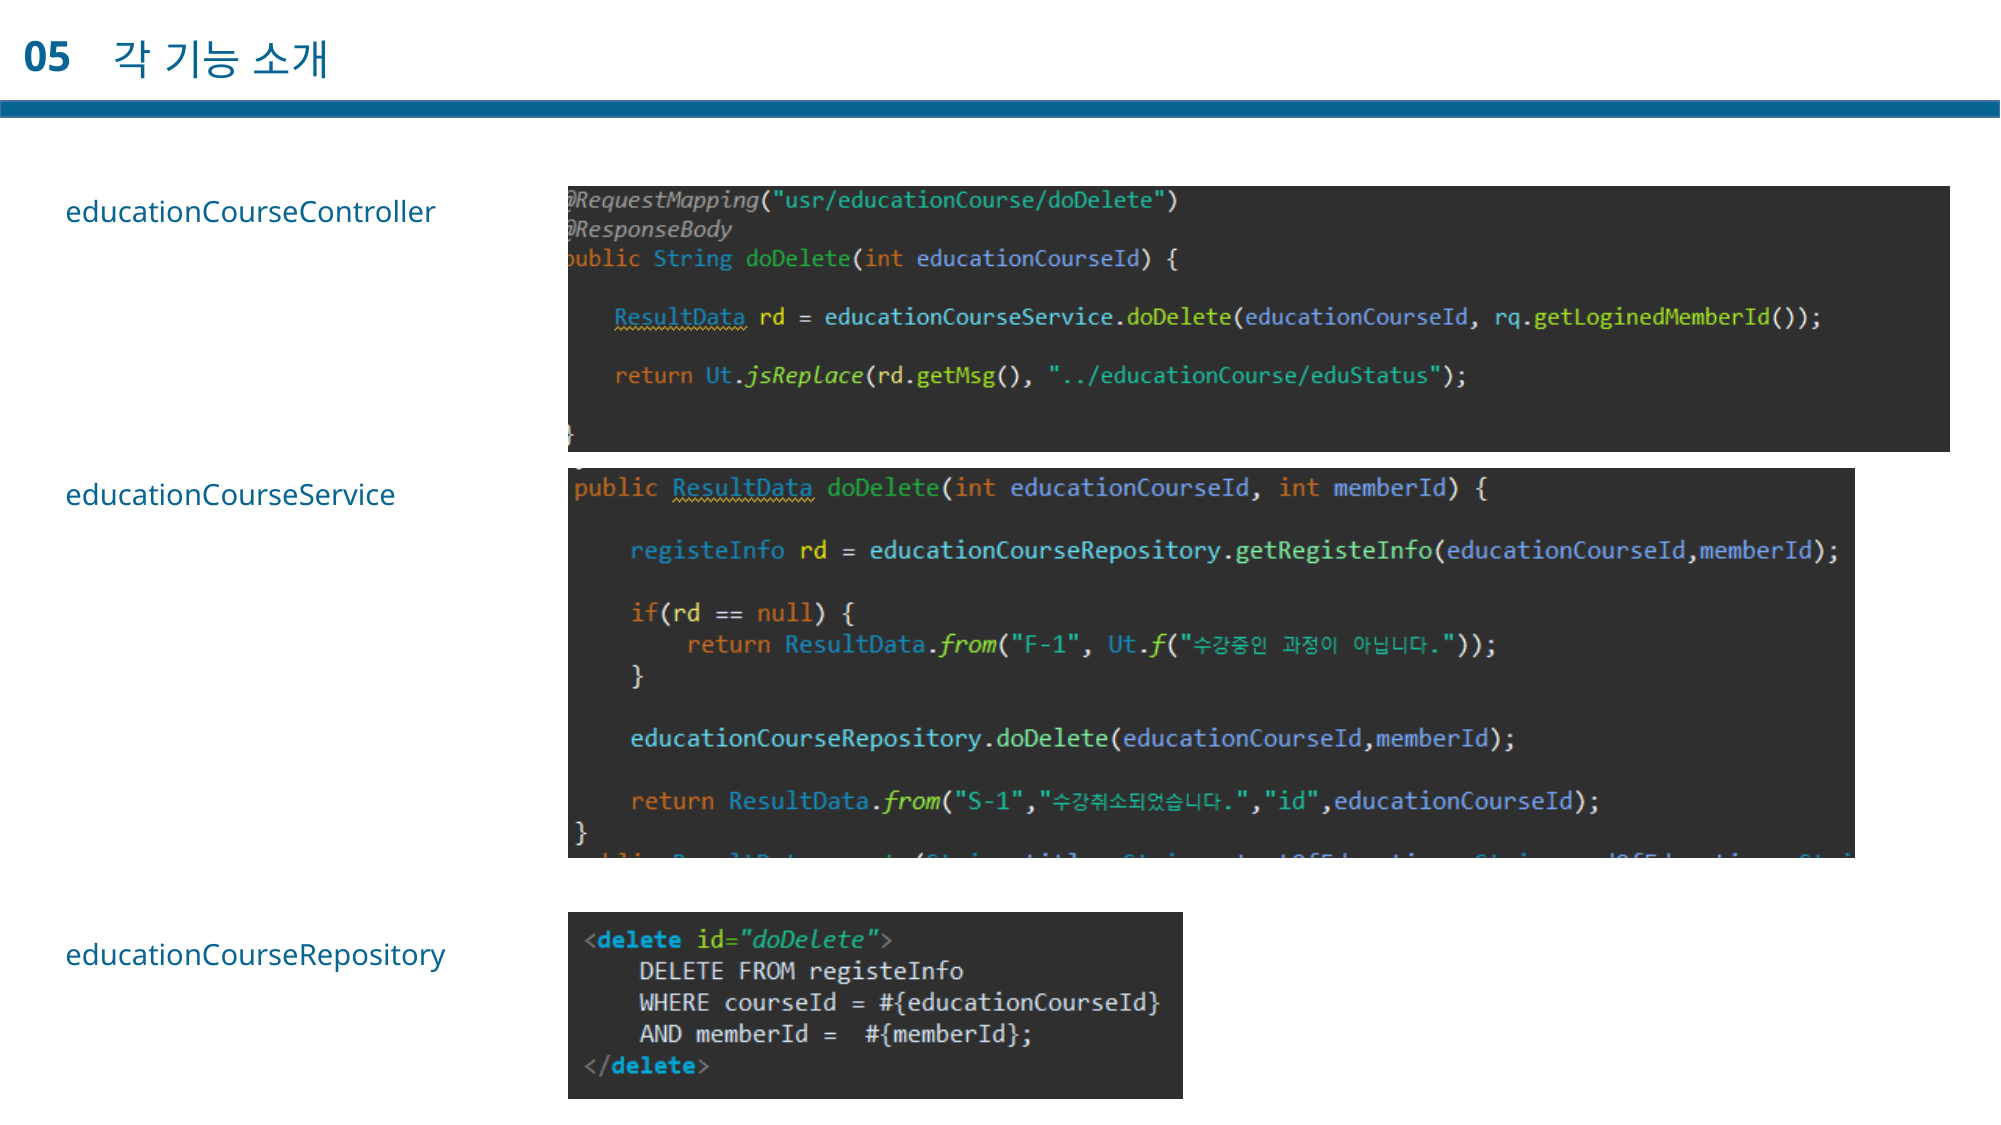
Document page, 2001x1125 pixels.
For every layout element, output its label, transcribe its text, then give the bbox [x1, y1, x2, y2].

text_box educationCourseController [50, 186, 568, 236]
text_box 05 [8, 22, 87, 88]
text_box educationCourseService [50, 469, 568, 520]
picture [568, 912, 1183, 1099]
text_box [0, 100, 2000, 118]
picture [568, 467, 1855, 858]
text_box 각 기능 소개 [99, 26, 346, 92]
text_box educationCourseRepository [50, 928, 568, 979]
picture [568, 186, 1950, 452]
